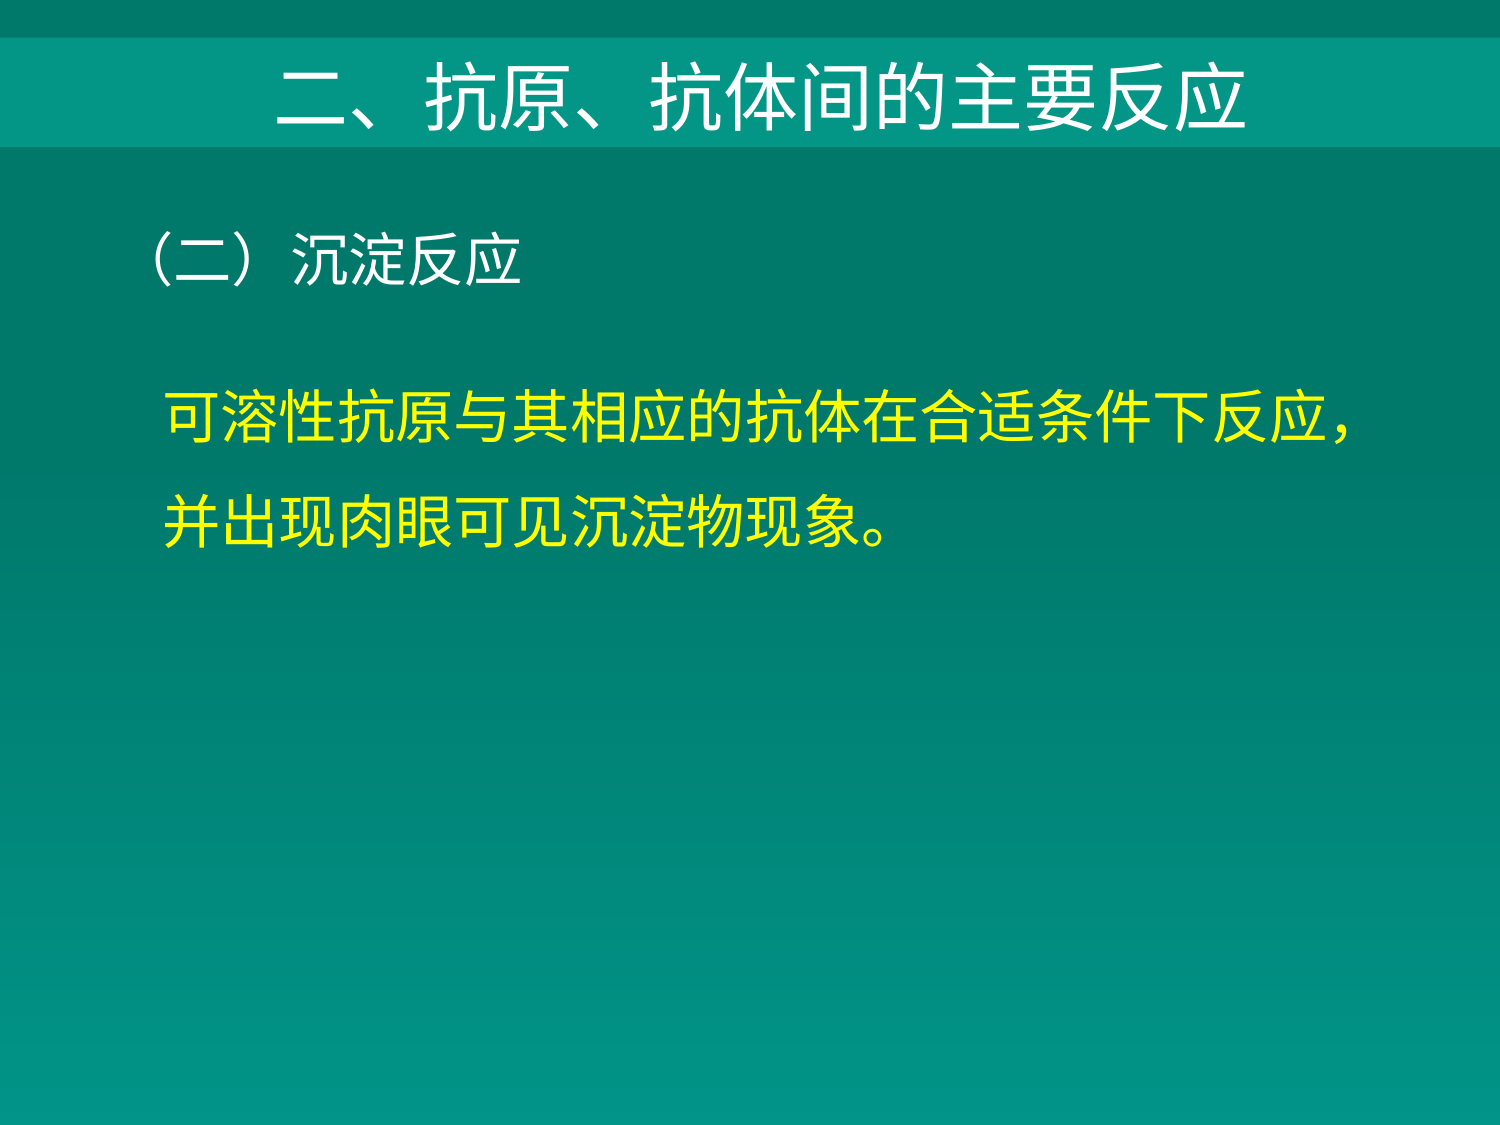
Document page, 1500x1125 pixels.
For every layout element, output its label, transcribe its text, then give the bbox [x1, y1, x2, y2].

text_box 可溶性抗原与其相应的抗体在合适条件下反应，并出现肉眼可见沉淀物现象。 [147, 337, 1424, 563]
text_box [0, 37, 1500, 150]
text_box （二）沉淀反应 [100, 215, 539, 301]
